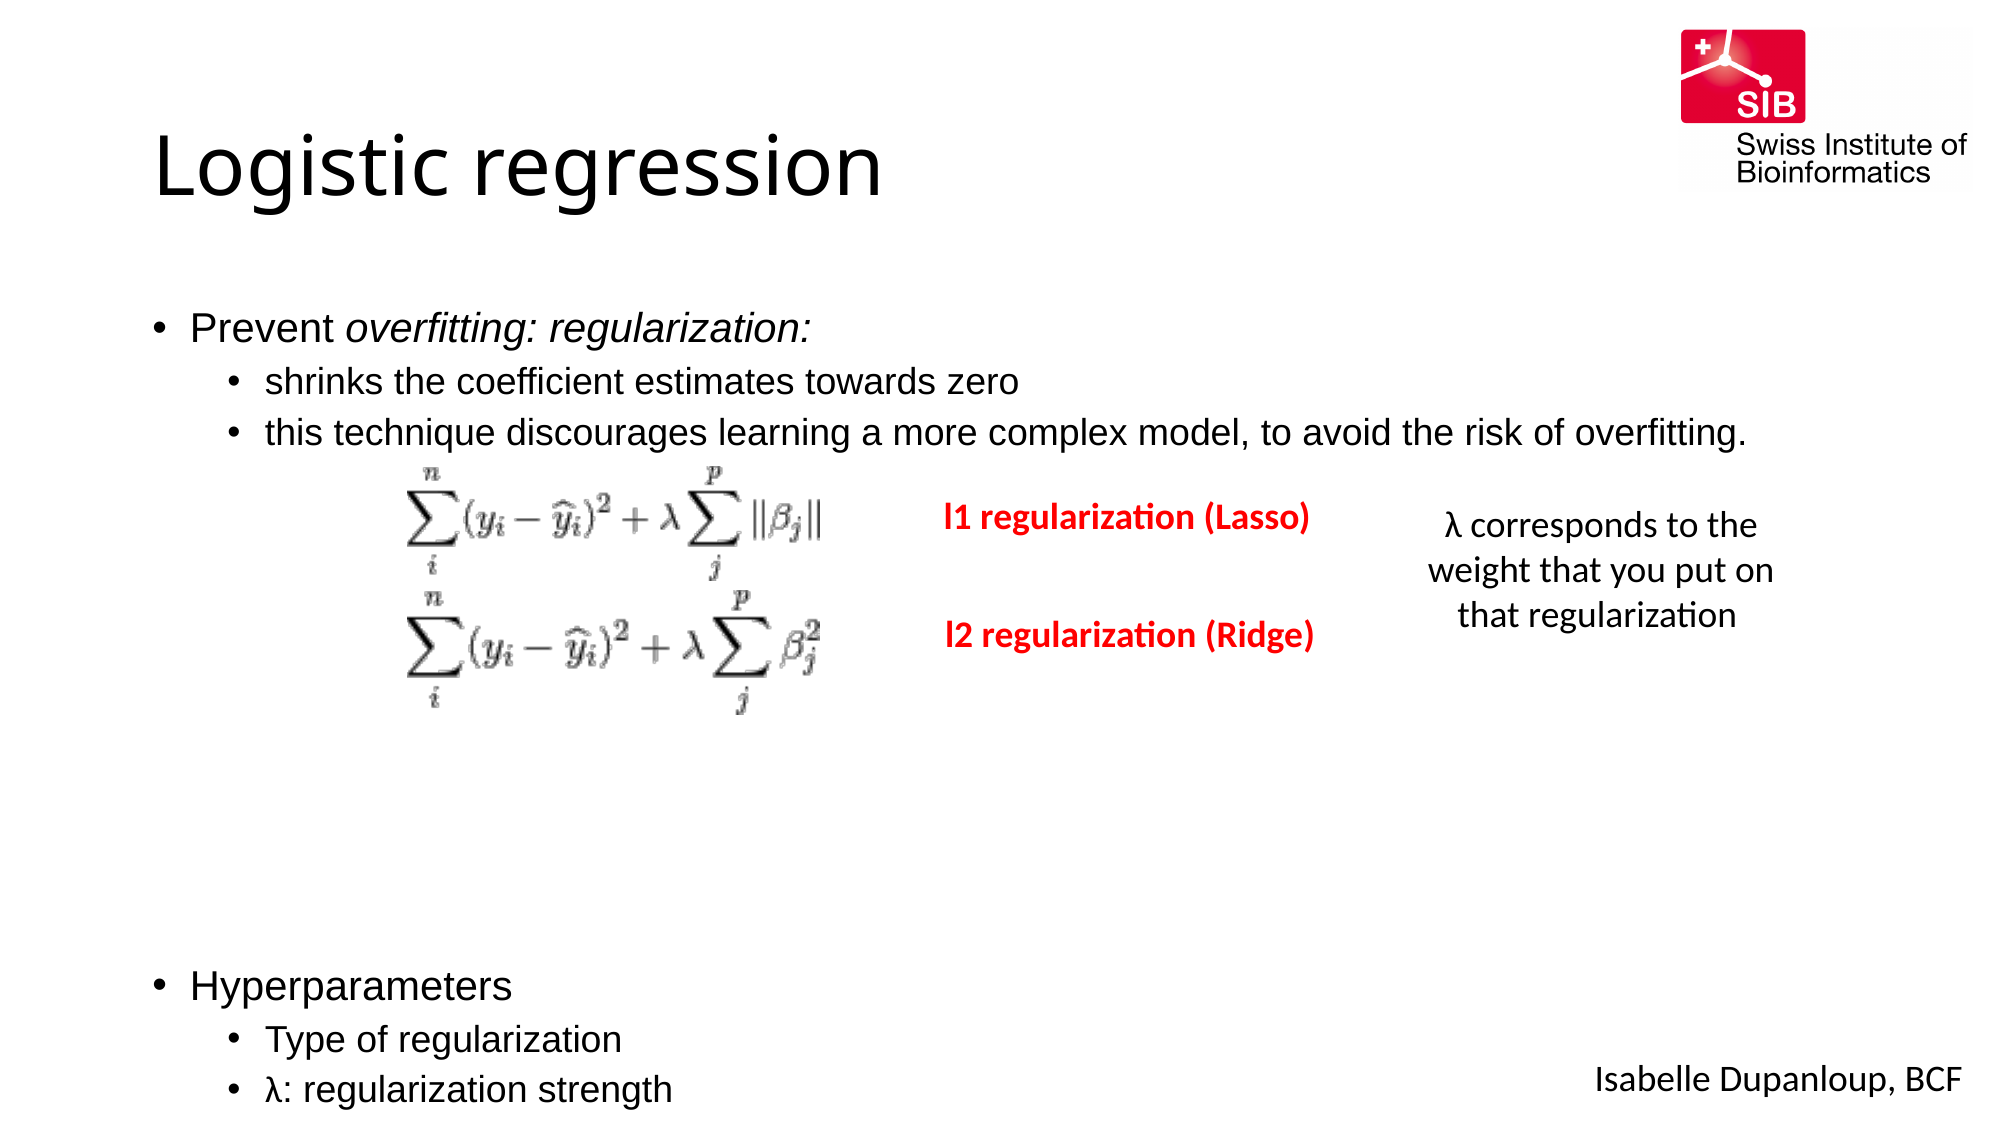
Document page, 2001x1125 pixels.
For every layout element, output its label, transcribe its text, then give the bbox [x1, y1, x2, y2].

picture [407, 466, 820, 581]
text_box Logistic regression [137, 59, 1863, 278]
text_box l1 regularization (Lasso) [928, 484, 1651, 545]
text_box Isabelle Dupanloup, BCF [1557, 1046, 2000, 1107]
list Prevent overfitting: regularization: shrinks the coefficient estimates towards zero this technique discourages learning a more complex model, to avoid the risk of overfitting. Hyperparameters Type of regularization λ: regularization strength [137, 299, 1863, 1014]
picture [407, 590, 820, 715]
text_box λ corresponds to the weight that you put on that regularization [1409, 492, 1794, 643]
picture [1678, 27, 1973, 193]
text_box l2 regularization (Ridge) [930, 602, 1340, 663]
